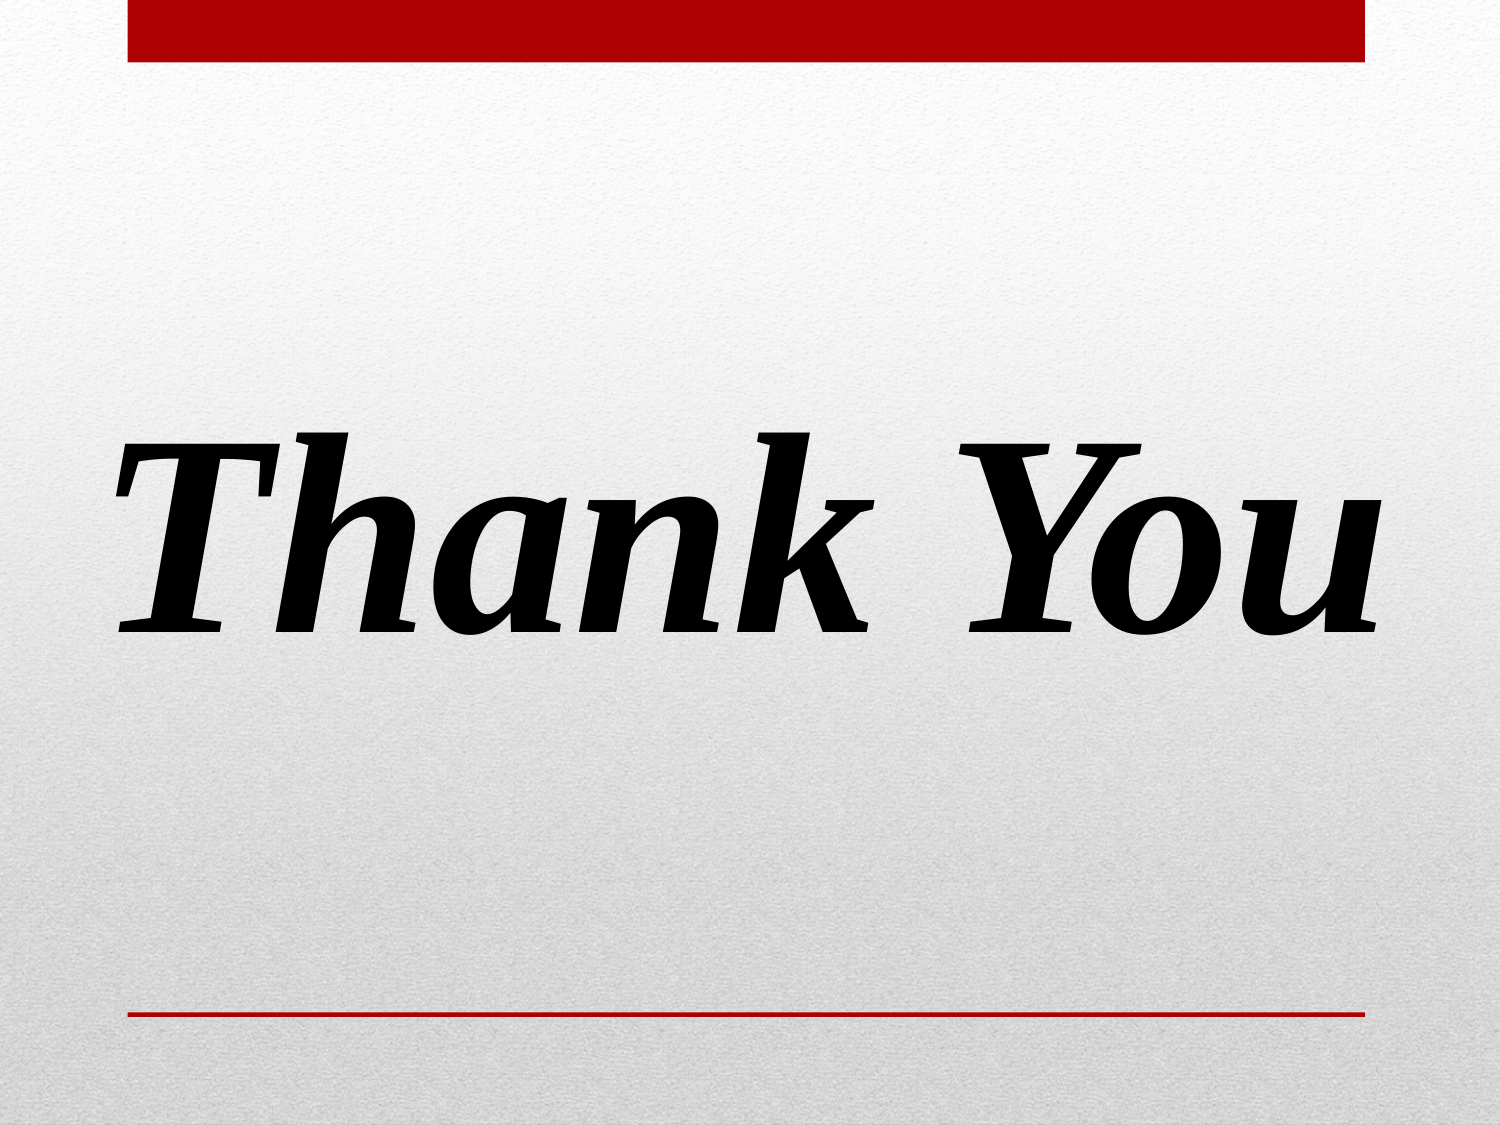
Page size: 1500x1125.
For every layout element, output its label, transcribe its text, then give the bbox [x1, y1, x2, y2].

text_box Thank You [24, 337, 1463, 698]
